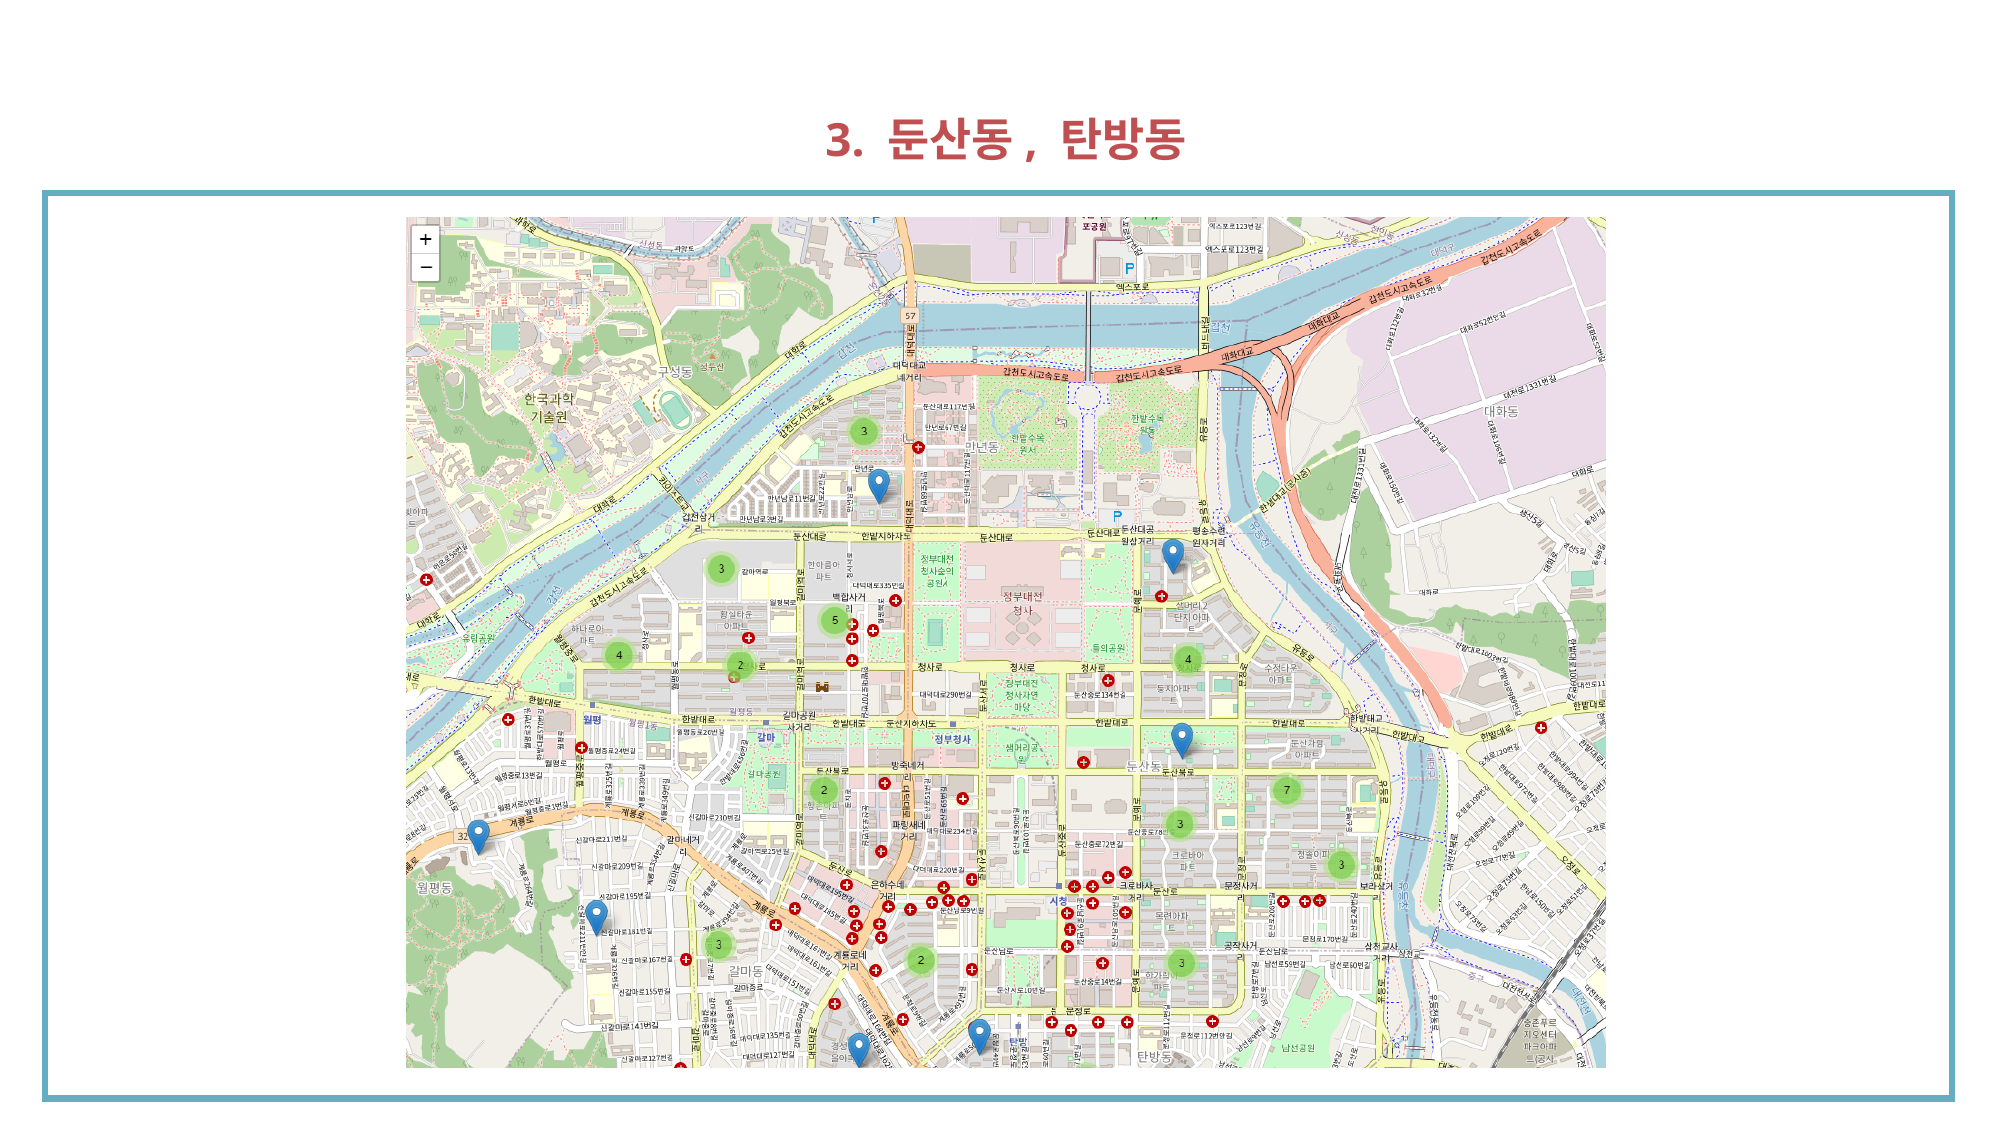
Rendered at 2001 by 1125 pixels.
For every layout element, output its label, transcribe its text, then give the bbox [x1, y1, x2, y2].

text_box 3. 둔산동, 탄방동 [621, 33, 1391, 192]
text_box [44, 192, 1953, 1099]
picture [406, 217, 1606, 1068]
